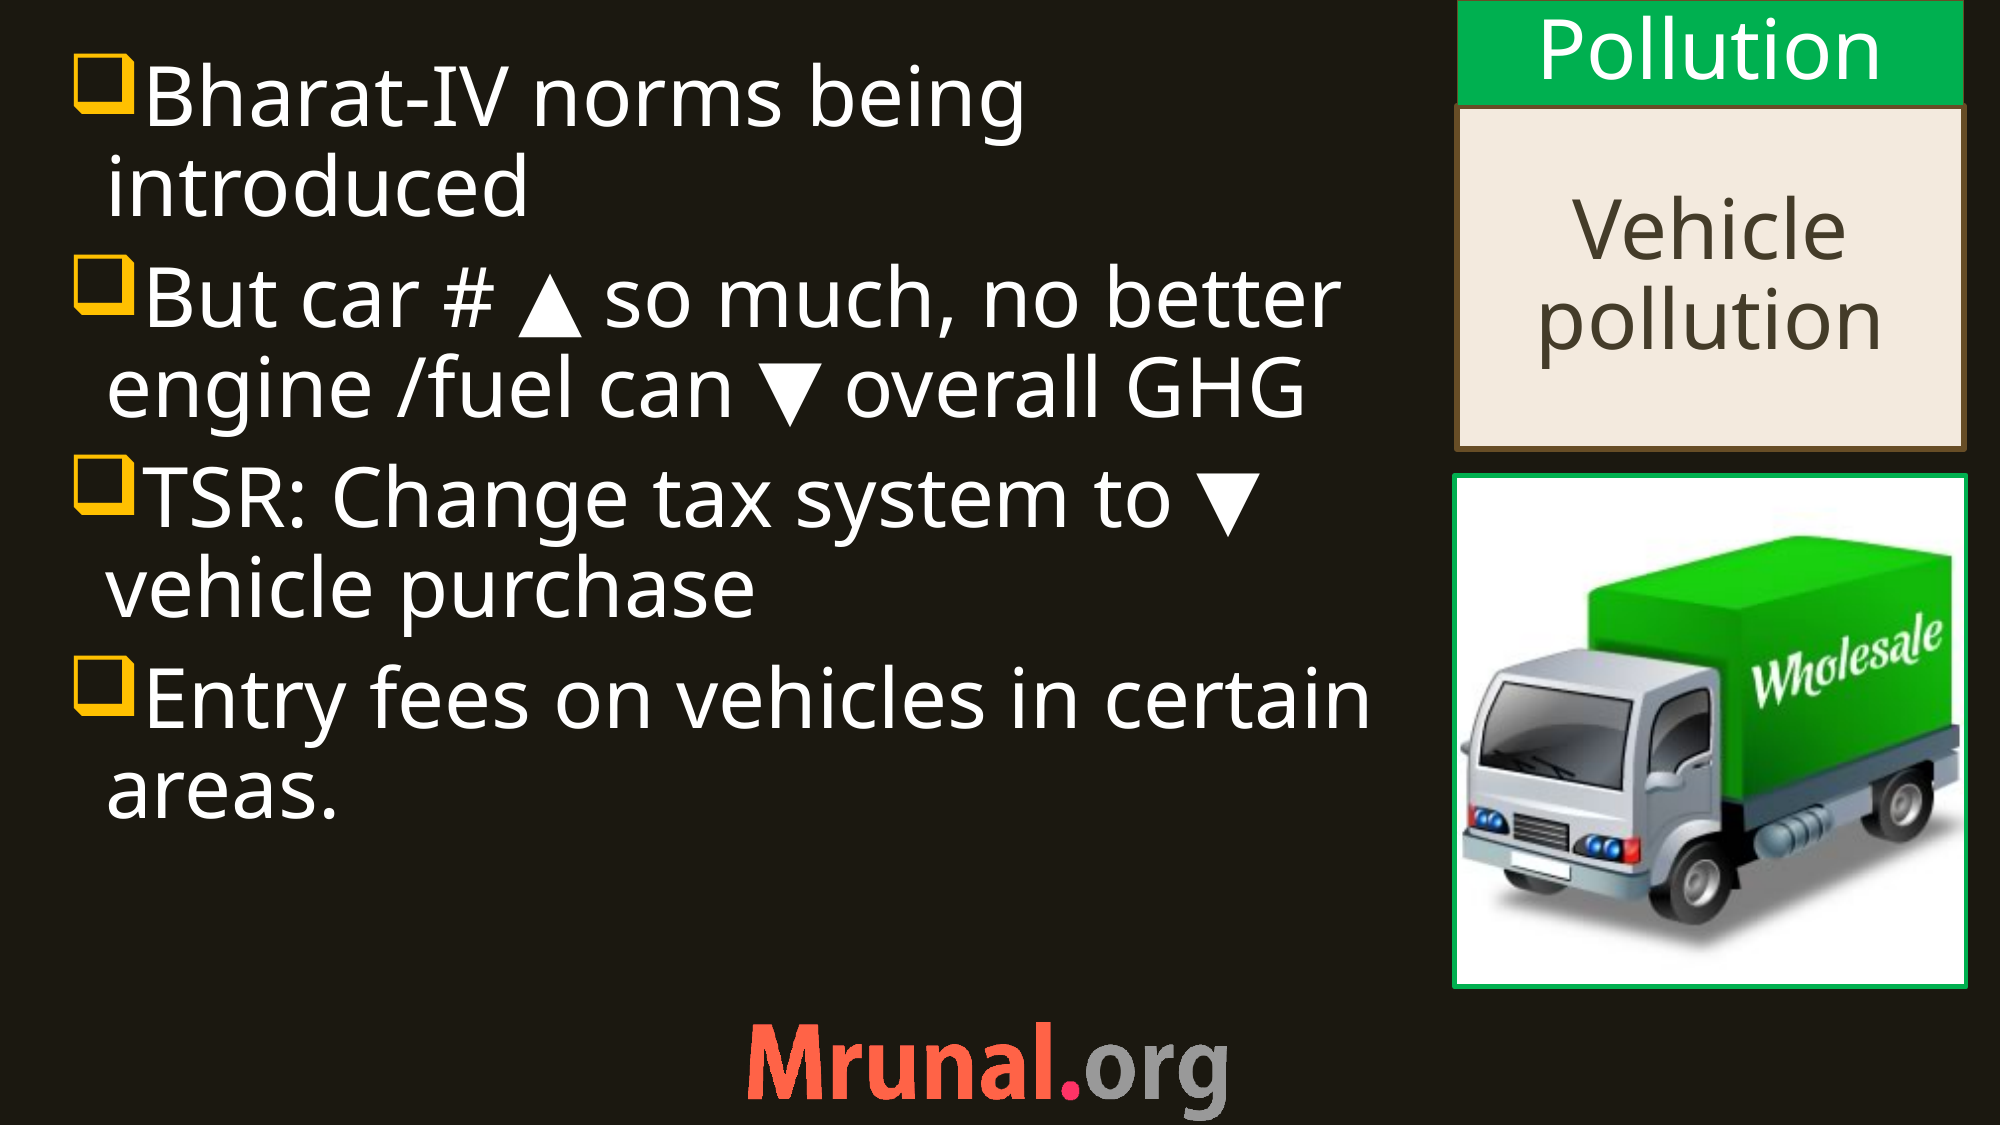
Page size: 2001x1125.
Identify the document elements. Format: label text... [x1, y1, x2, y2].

picture [741, 1014, 1230, 1125]
list Pollution [1457, 0, 1964, 106]
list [1456, 477, 1964, 985]
title Vehicle pollution [1454, 103, 1967, 452]
list Bharat-IV norms being introduced But car # ▲ so much, no better engine /fuel can ▼ overall GHG TSR: Change tax system to ▼ vehicle purchase Entry fees on vehicles in certain areas. [52, 47, 1447, 1014]
